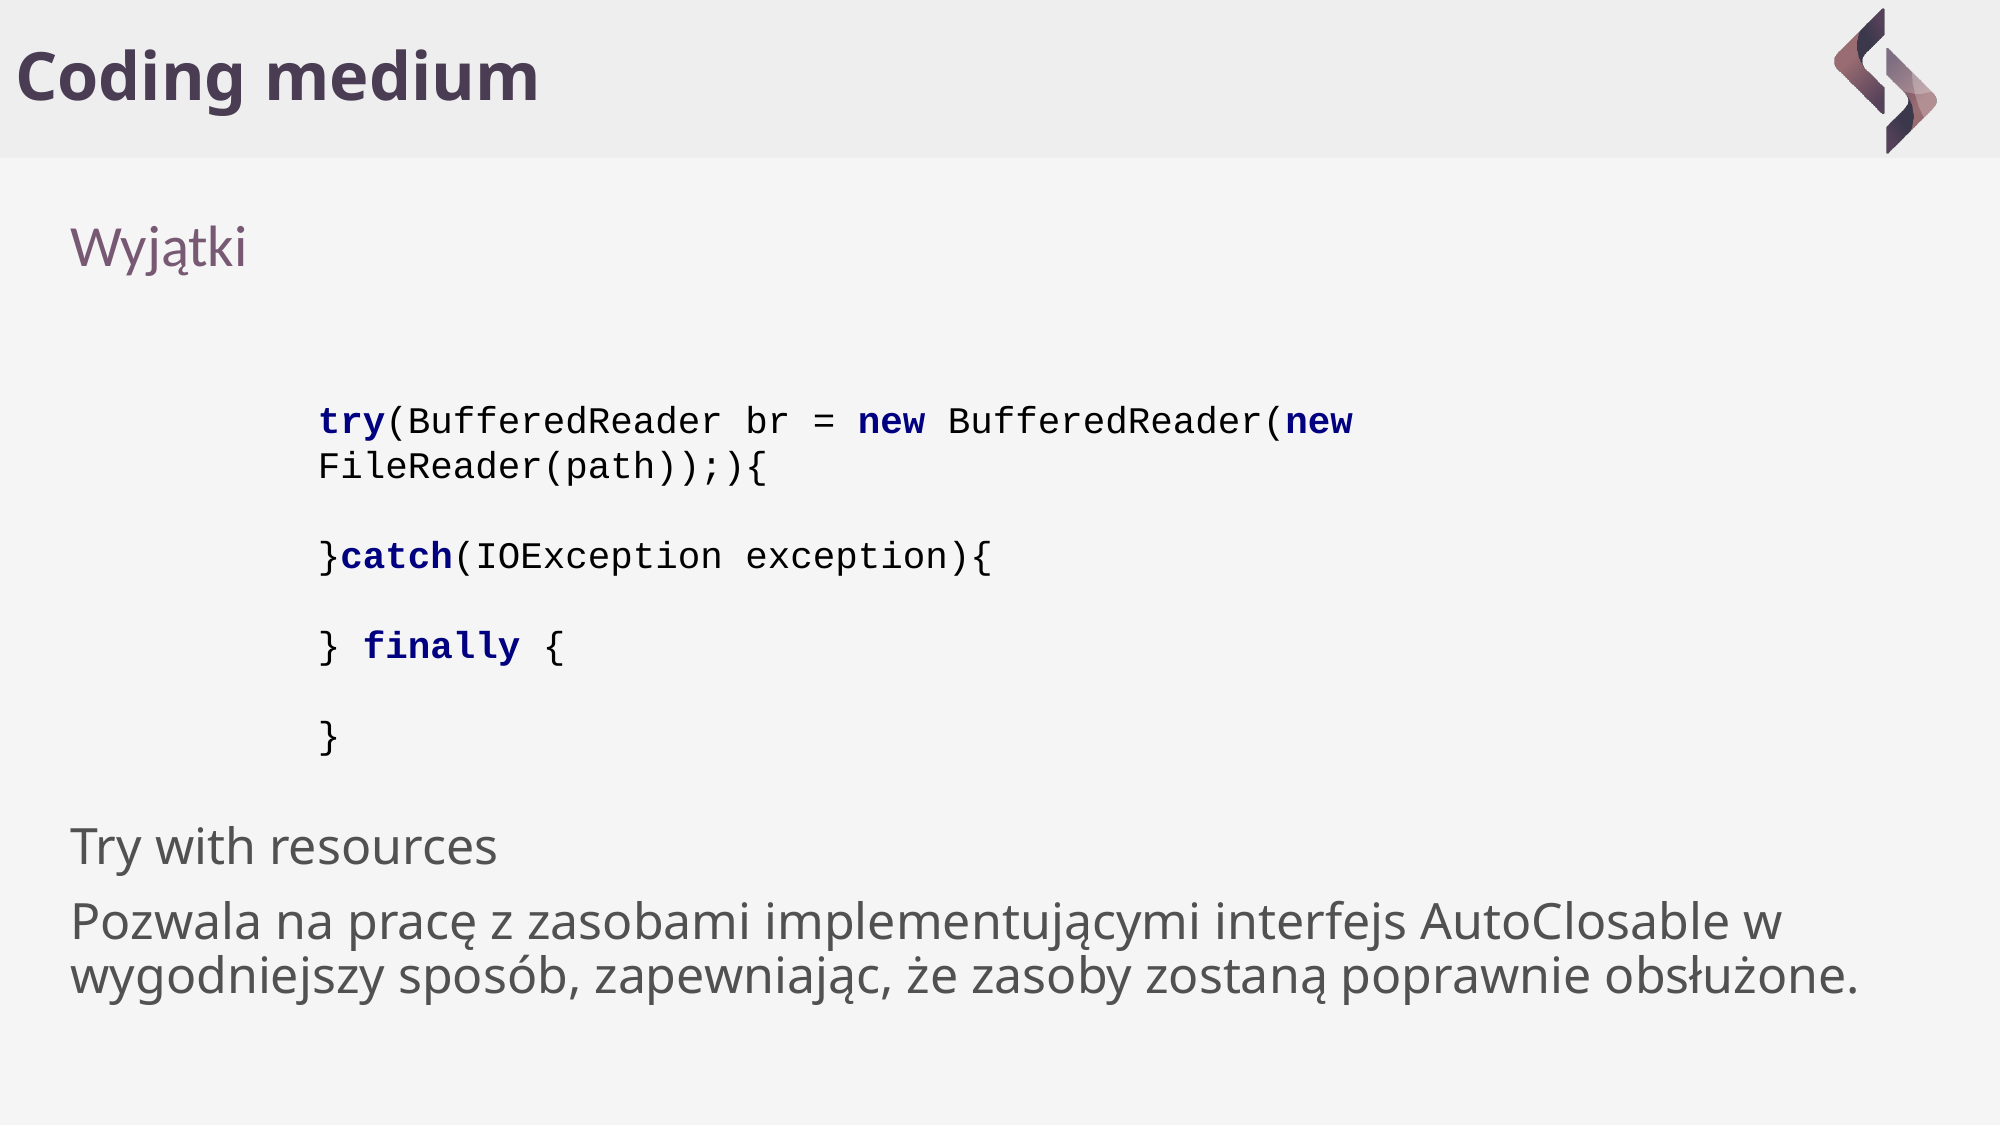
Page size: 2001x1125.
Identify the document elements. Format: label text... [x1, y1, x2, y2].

list try(BufferedReader br = new BufferedReader(new FileReader(path));){ }catch(IOException exception){ } finally { } [302, 250, 1571, 903]
title Coding medium [0, 0, 1788, 158]
list Try with resources Pozwala na pracę z zasobami implementującymi interfejs AutoClosable w wygodniejszy sposób, zapewniając, że zasoby zostaną poprawnie obsłużone. [55, 814, 1976, 1112]
picture [1787, 0, 2001, 166]
list Wyjątki [55, 208, 1486, 292]
